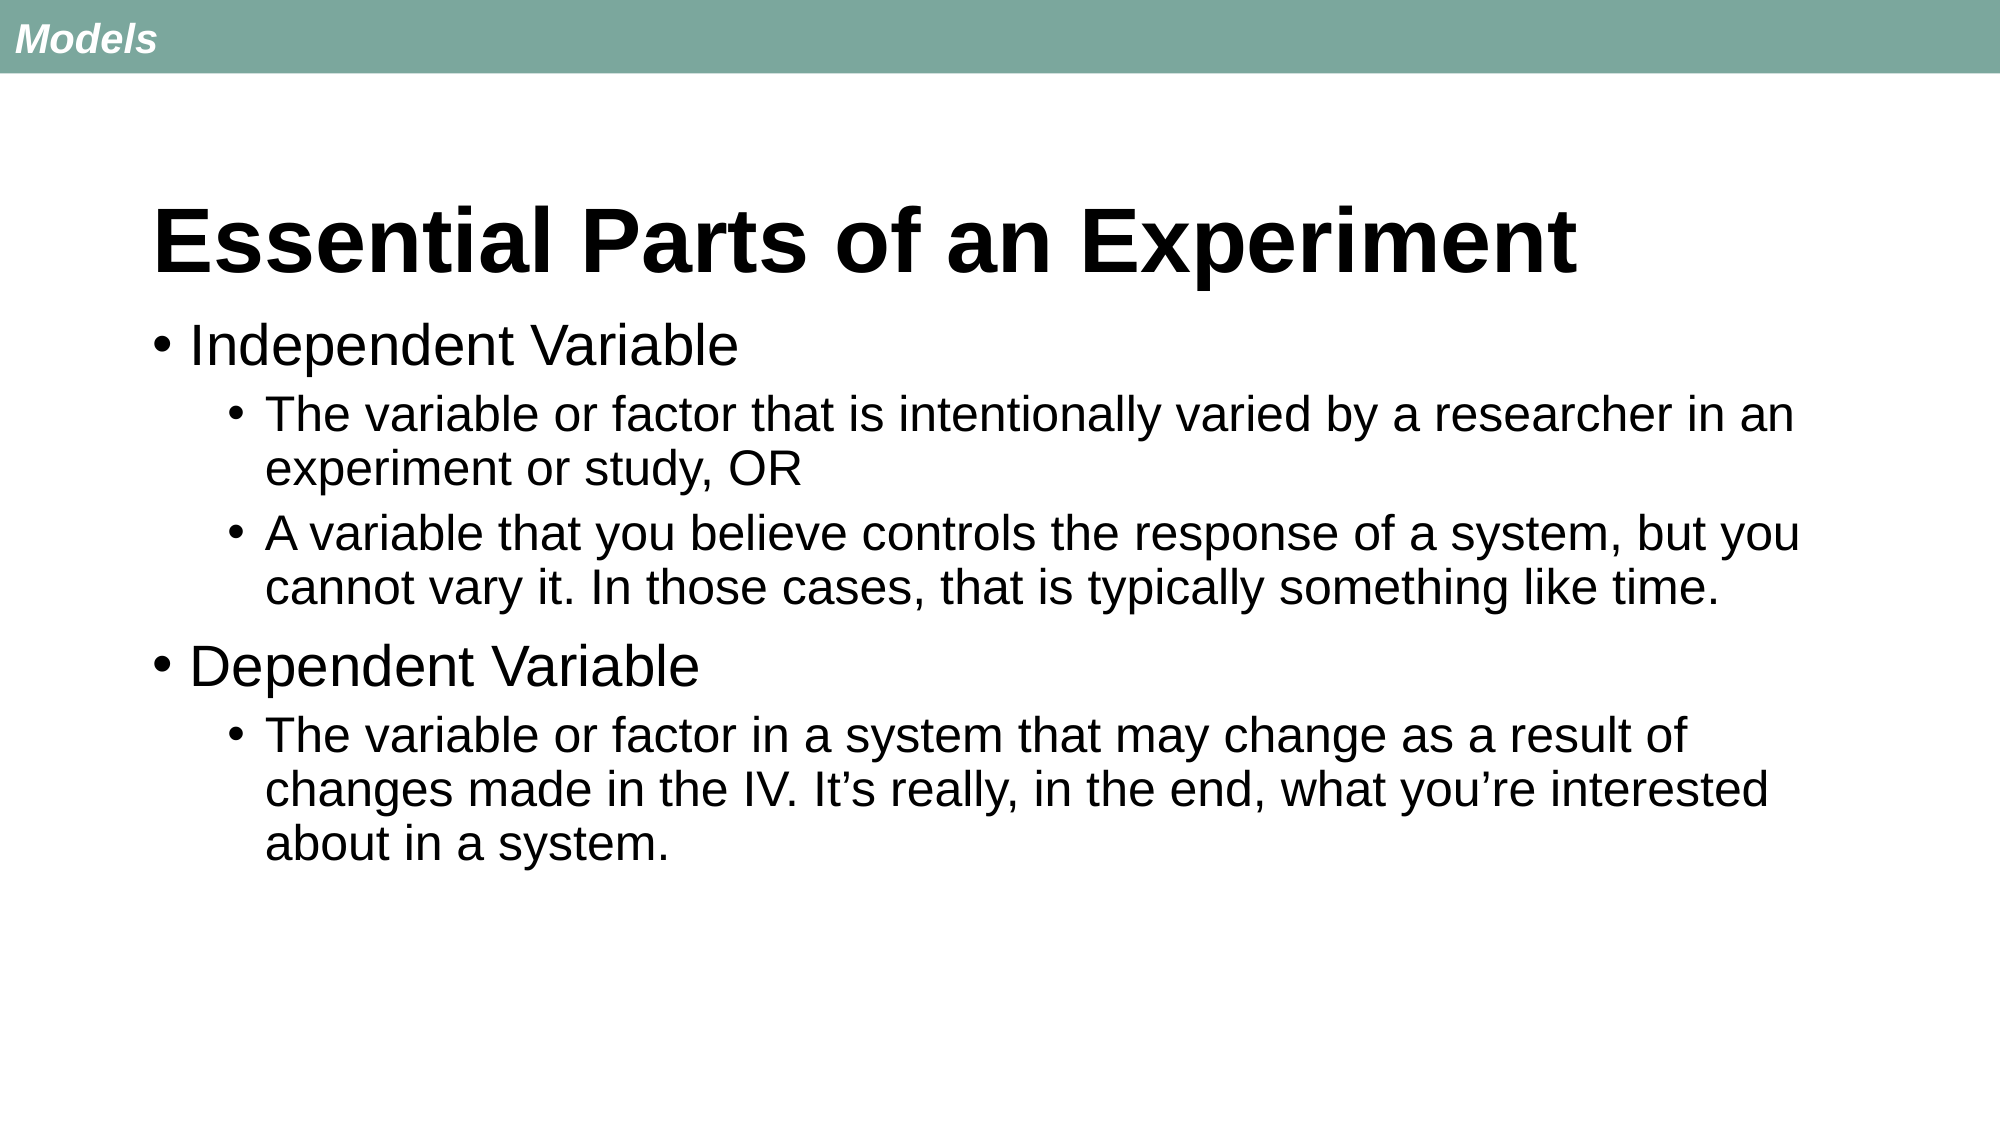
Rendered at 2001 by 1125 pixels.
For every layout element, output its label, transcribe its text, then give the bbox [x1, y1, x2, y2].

text_box Models [0, 0, 2000, 74]
title Essential Parts of an Experiment [137, 82, 1863, 300]
list Independent Variable The variable or factor that is intentionally varied by a researcher in an experiment or study, OR A variable that you believe controls the response of a system, but you cannot vary it. In those cases, that is typically something like time. Dependent Variable The variable or factor in a system that may change as a result of changes made in the IV. It’s really, in the end, what you’re interested about in a system. [137, 307, 1863, 1043]
